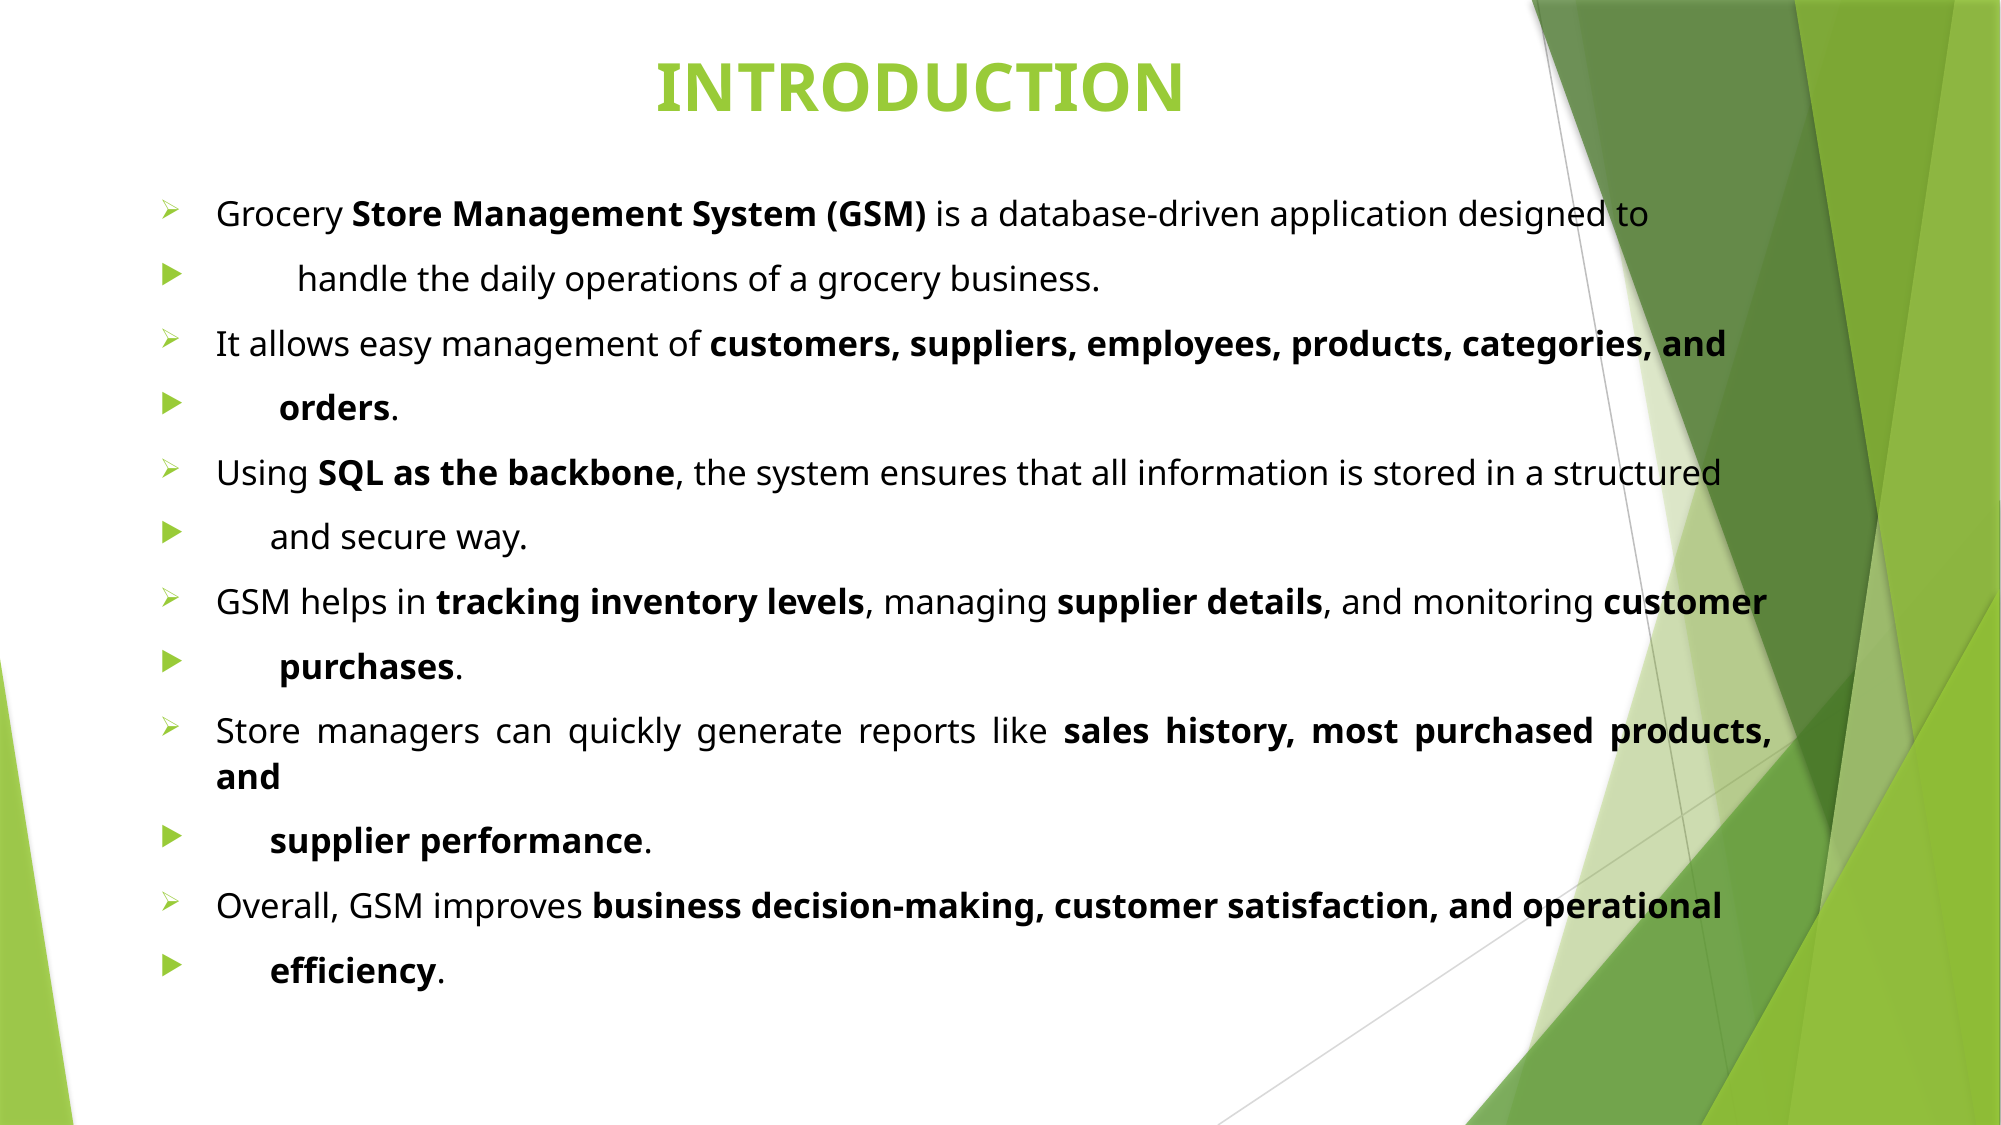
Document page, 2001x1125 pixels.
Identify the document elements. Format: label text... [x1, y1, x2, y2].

title INTRODUCTION [641, 37, 1288, 240]
list Grocery Store Management System (GSM) is a database-driven application designed to handle the daily operations of a grocery business. It allows easy management of customers, suppliers, employees, products, categories, and orders. Using SQL as the backbone, the system ensures that all information is stored in a structured and secure way. GSM helps in tracking inventory levels, managing supplier details, and monitoring customer purchases. Store managers can quickly generate reports like sales history, most purchased products, and supplier performance. Overall, GSM improves business decision-making, customer satisfaction, and operational efficiency. [144, 180, 1788, 1020]
